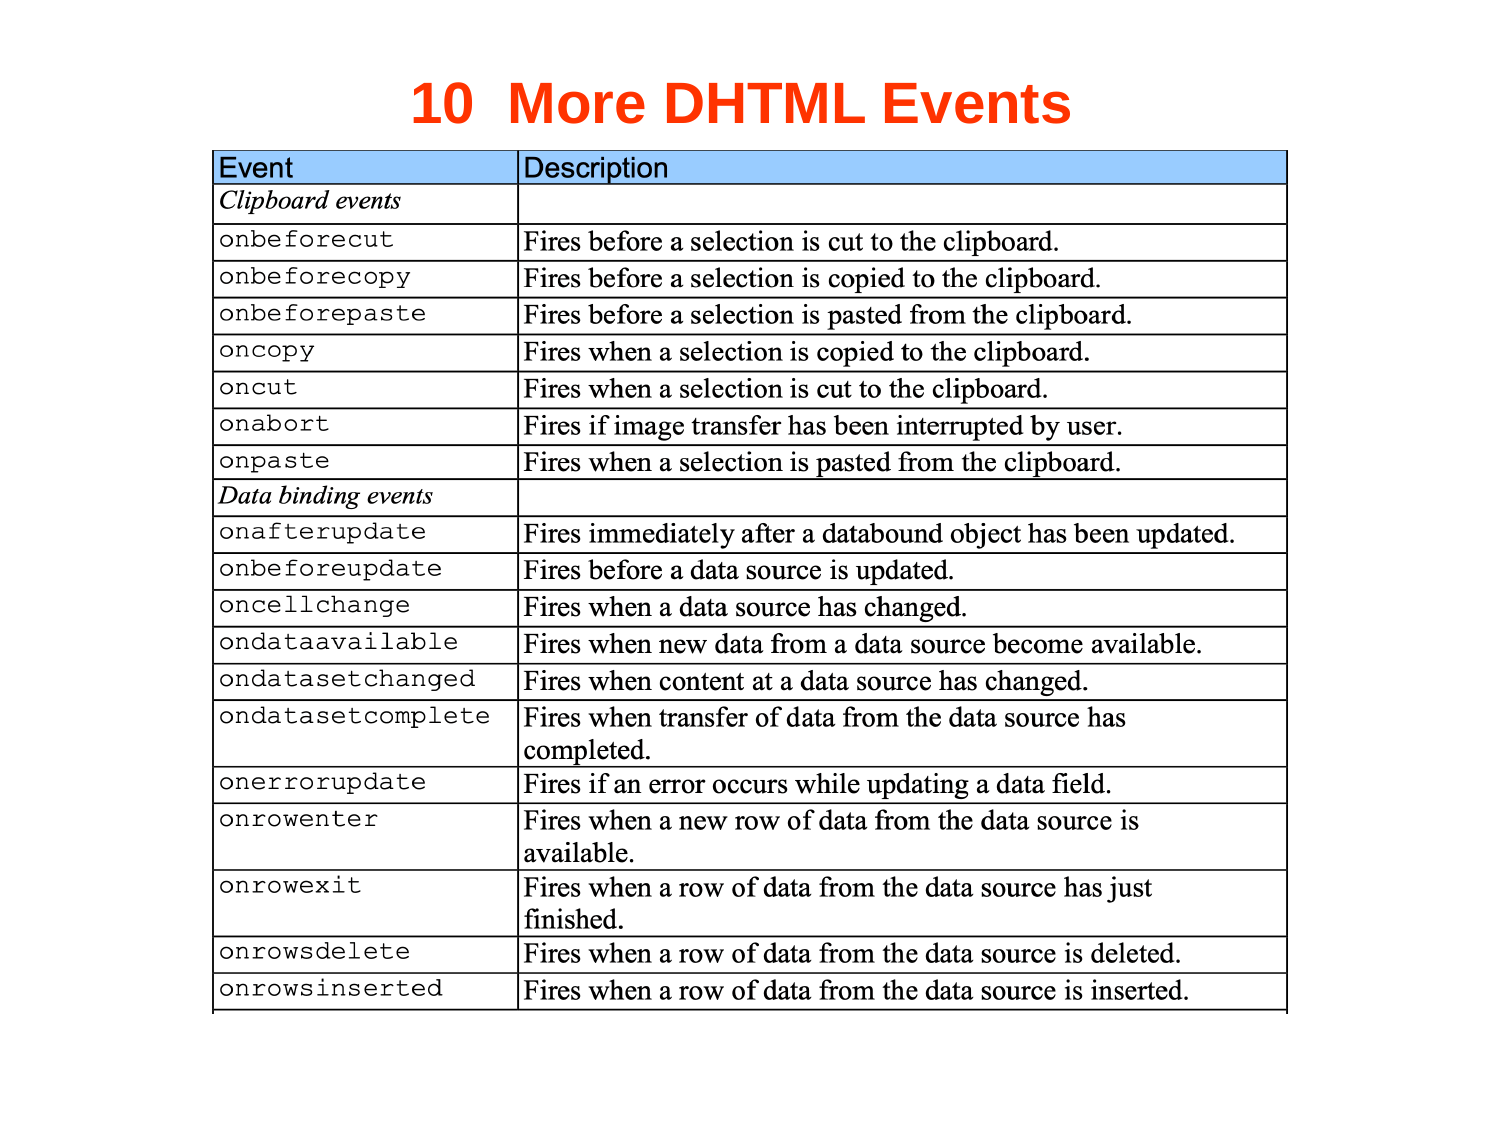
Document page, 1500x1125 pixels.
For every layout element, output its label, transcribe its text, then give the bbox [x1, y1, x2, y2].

title 10 More DHTML Events [111, 11, 1388, 188]
picture [206, 149, 1294, 1014]
